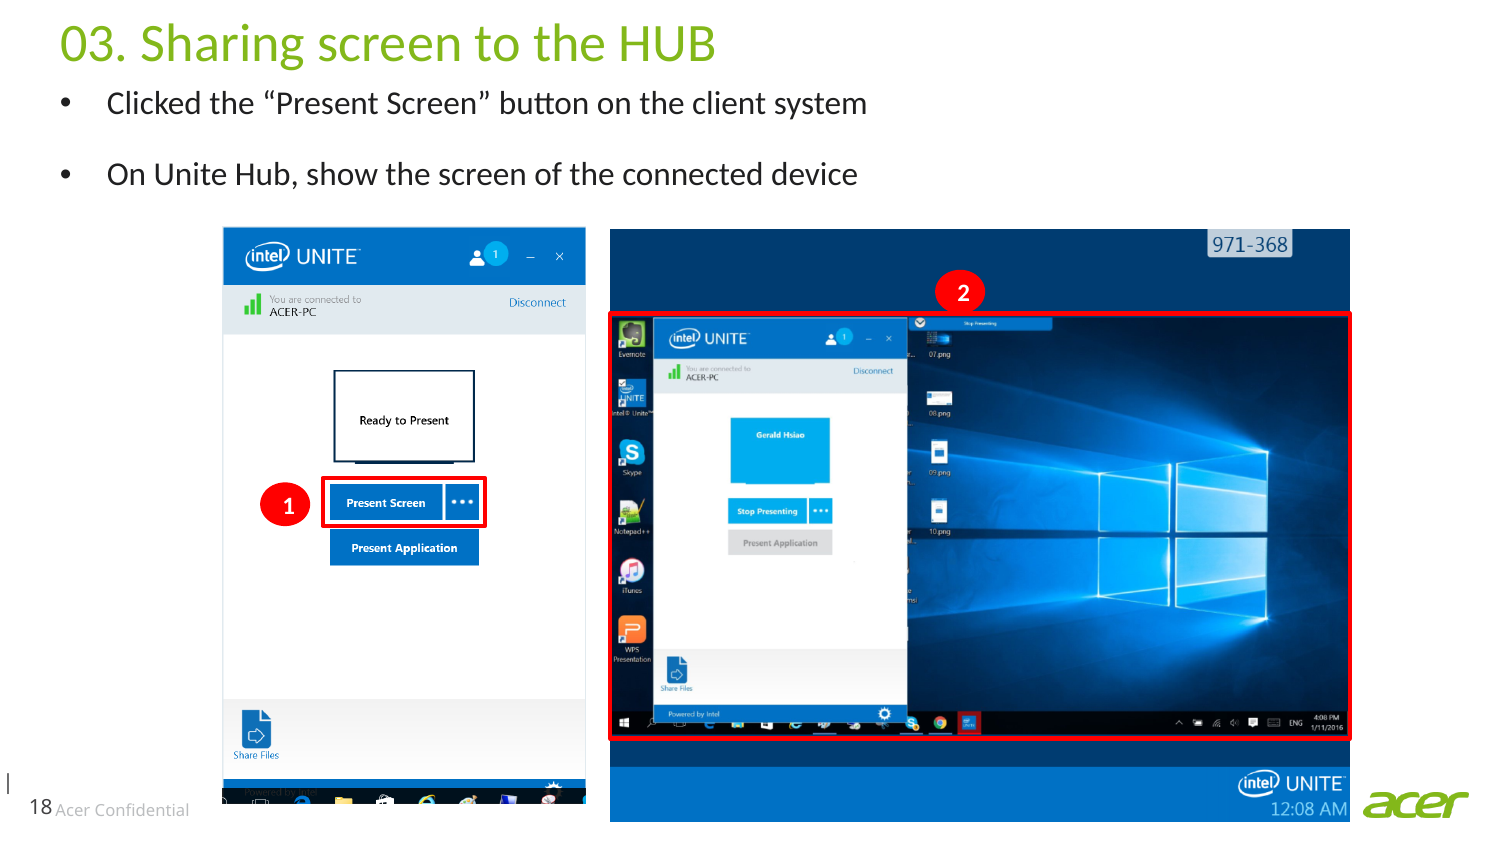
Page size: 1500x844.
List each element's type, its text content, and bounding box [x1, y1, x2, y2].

list Clicked the “Present Screen” button on the client system On Unite Hub, show the screen of the connected device [59, 84, 1441, 768]
title 03. Sharing screen to the HUB [60, 17, 1441, 84]
picture [609, 229, 1351, 823]
picture [1363, 792, 1469, 818]
slide_number | [0, 798, 60, 822]
picture [222, 225, 586, 805]
